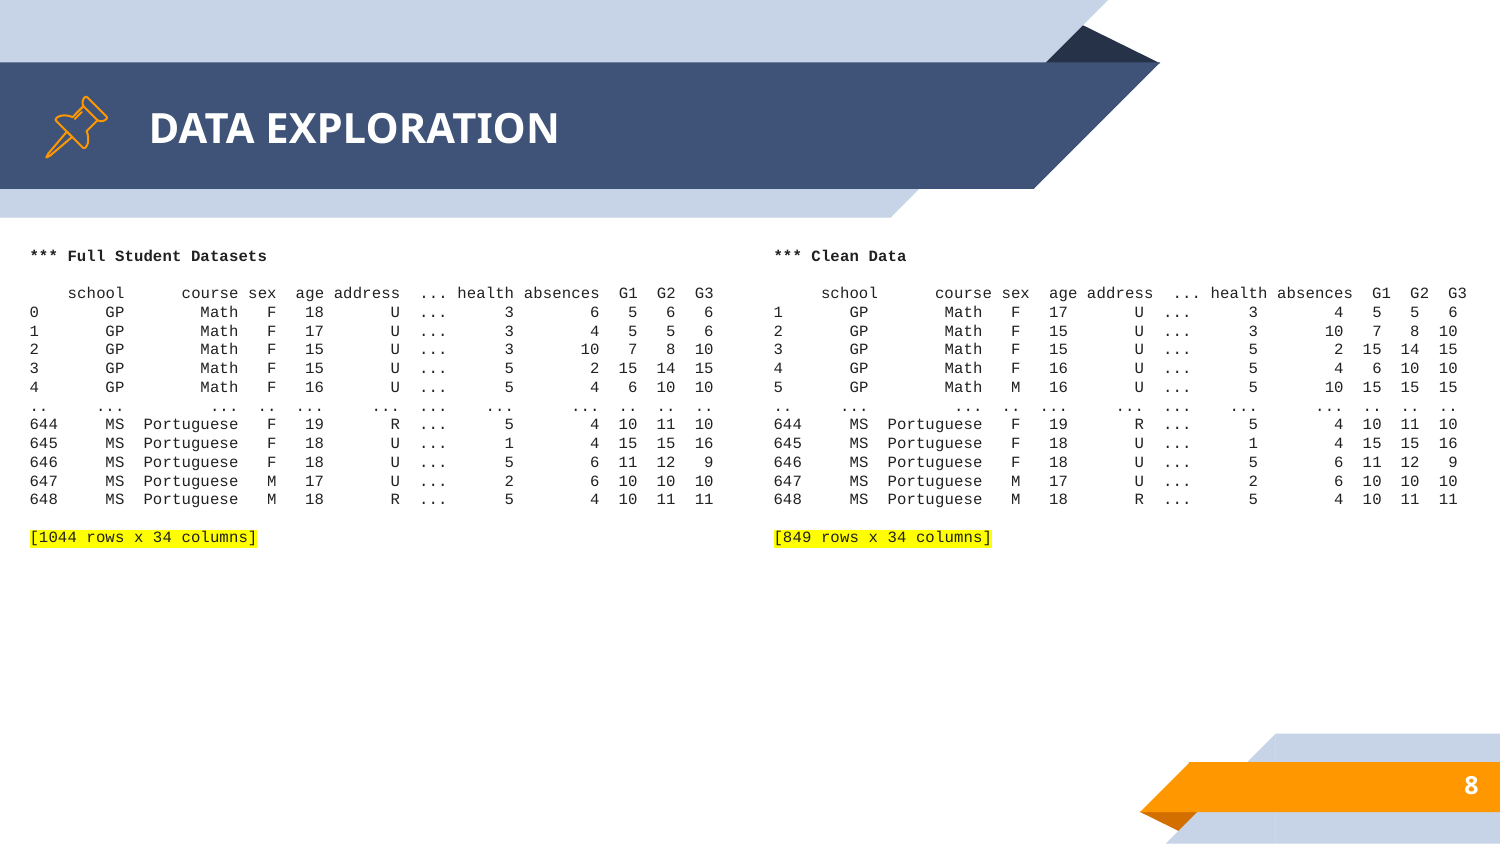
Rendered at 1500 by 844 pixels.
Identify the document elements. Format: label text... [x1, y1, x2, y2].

text_box *** Full Student Datasets school course sex age address ... health absences G1 G2 G3 0 GP Math F 18 U ... 3 6 5 6 6 1 GP Math F 17 U ... 3 4 5 5 6 2 GP Math F 15 U ... 3 10 7 8 10 3 GP Math F 15 U ... 5 2 15 14 15 4 GP Math F 16 U ... 5 4 6 10 10 .. ... ... .. ... ... ... ... ... .. .. .. 644 MS Portuguese F 19 R ... 5 4 10 11 10 645 MS Portuguese F 18 U ... 1 4 15 15 16 646 MS Portuguese F 18 U ... 5 6 11 12 9 647 MS Portuguese M 17 U ... 2 6 10 10 10 648 MS Portuguese M 18 R ... 5 4 10 11 11 [1044 rows x 34 columns] [14, 230, 730, 561]
slide_number ‹#› [1249, 760, 1494, 813]
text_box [45, 96, 108, 158]
text_box *** Clean Data school course sex age address ... health absences G1 G2 G3 1 GP Math F 17 U ... 3 4 5 5 6 2 GP Math F 15 U ... 3 10 7 8 10 3 GP Math F 15 U ... 5 2 15 14 15 4 GP Math F 16 U ... 5 4 6 10 10 5 GP Math M 16 U ... 5 10 15 15 15 .. ... ... .. ... ... ... ... ... .. .. .. 644 MS Portuguese F 19 R ... 5 4 10 11 10 645 MS Portuguese F 18 U ... 1 4 15 15 16 646 MS Portuguese F 18 U ... 5 6 11 12 9 647 MS Portuguese M 17 U ... 2 6 10 10 10 648 MS Portuguese M 18 R ... 5 4 10 11 11 [849 rows x 34 columns] [758, 230, 1500, 561]
title DATA EXPLORATION [133, 64, 1035, 190]
